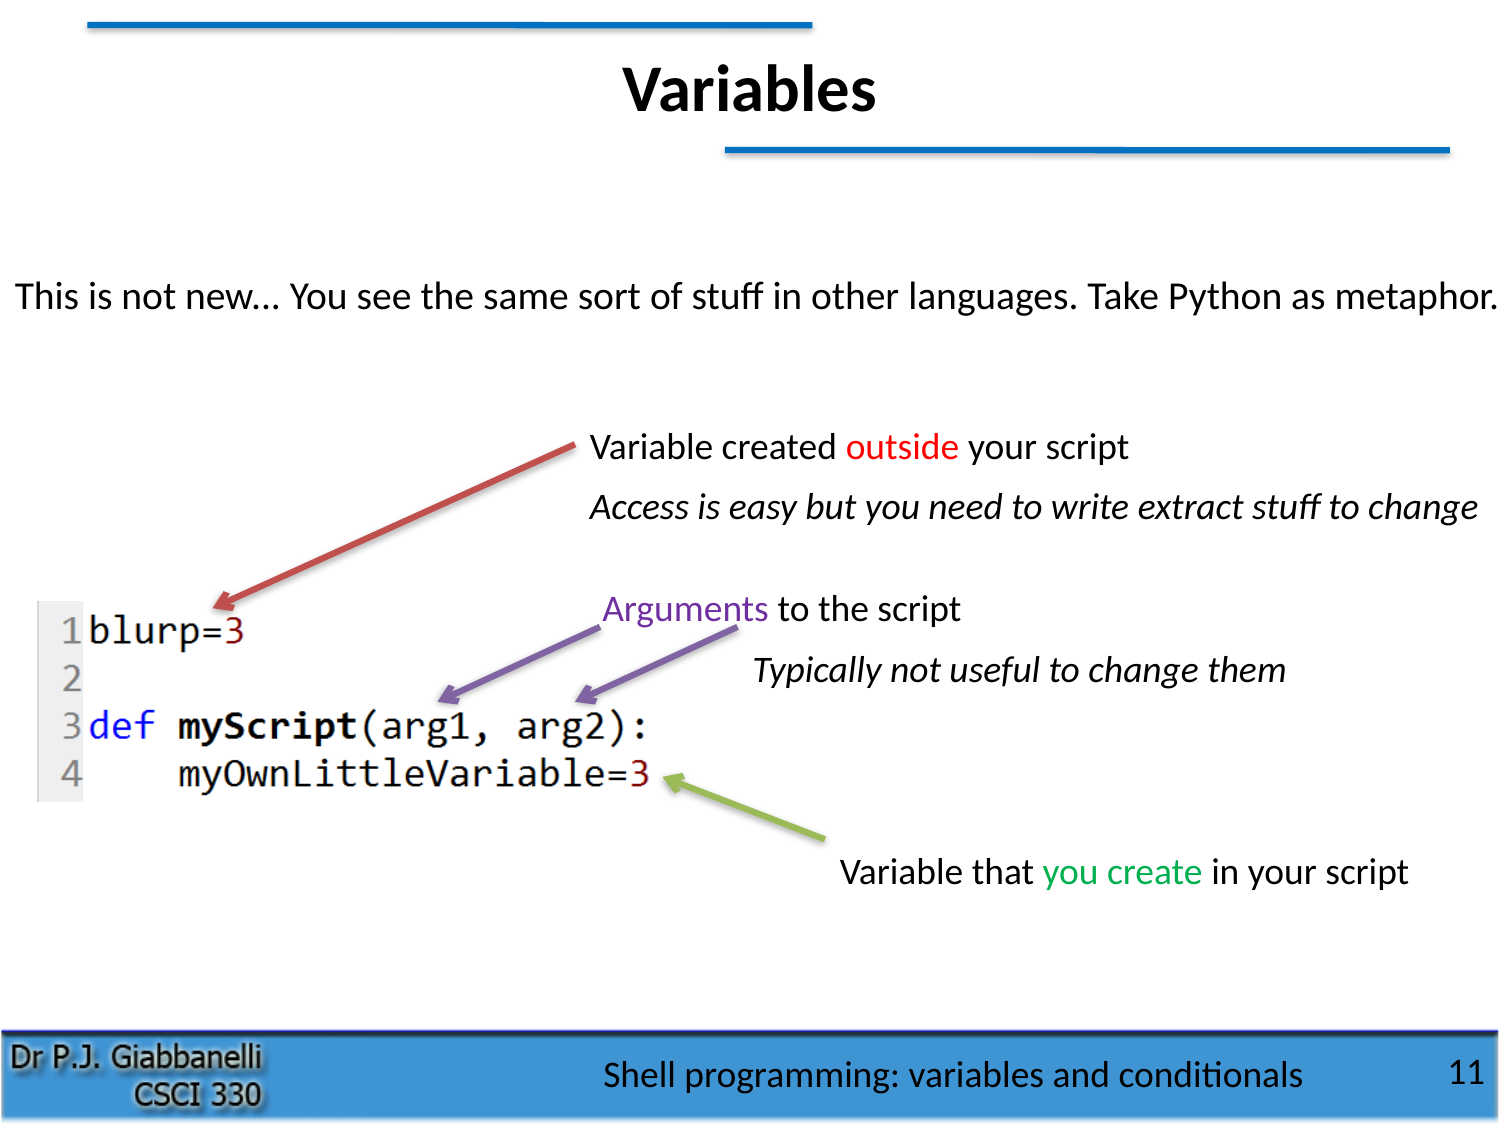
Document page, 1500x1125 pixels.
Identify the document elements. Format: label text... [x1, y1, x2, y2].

text_box This is not new... You see the same sort of stuff in other languages. Take Python as metaphor. [0, 262, 1500, 325]
text_box Variable created outside your script [575, 414, 1375, 474]
picture [0, 1026, 1500, 1125]
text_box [662, 776, 826, 840]
picture [37, 601, 771, 803]
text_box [574, 626, 738, 703]
text_box Typically not useful to change them [775, 637, 1500, 698]
text_box Variable that you create in your script [825, 839, 1475, 900]
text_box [212, 444, 576, 609]
text_box Variables [0, 37, 1500, 133]
text_box Arguments to the script [587, 576, 1388, 637]
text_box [437, 626, 573, 703]
text_box Access is easy but you need to write extract stuff to change [579, 474, 1500, 535]
